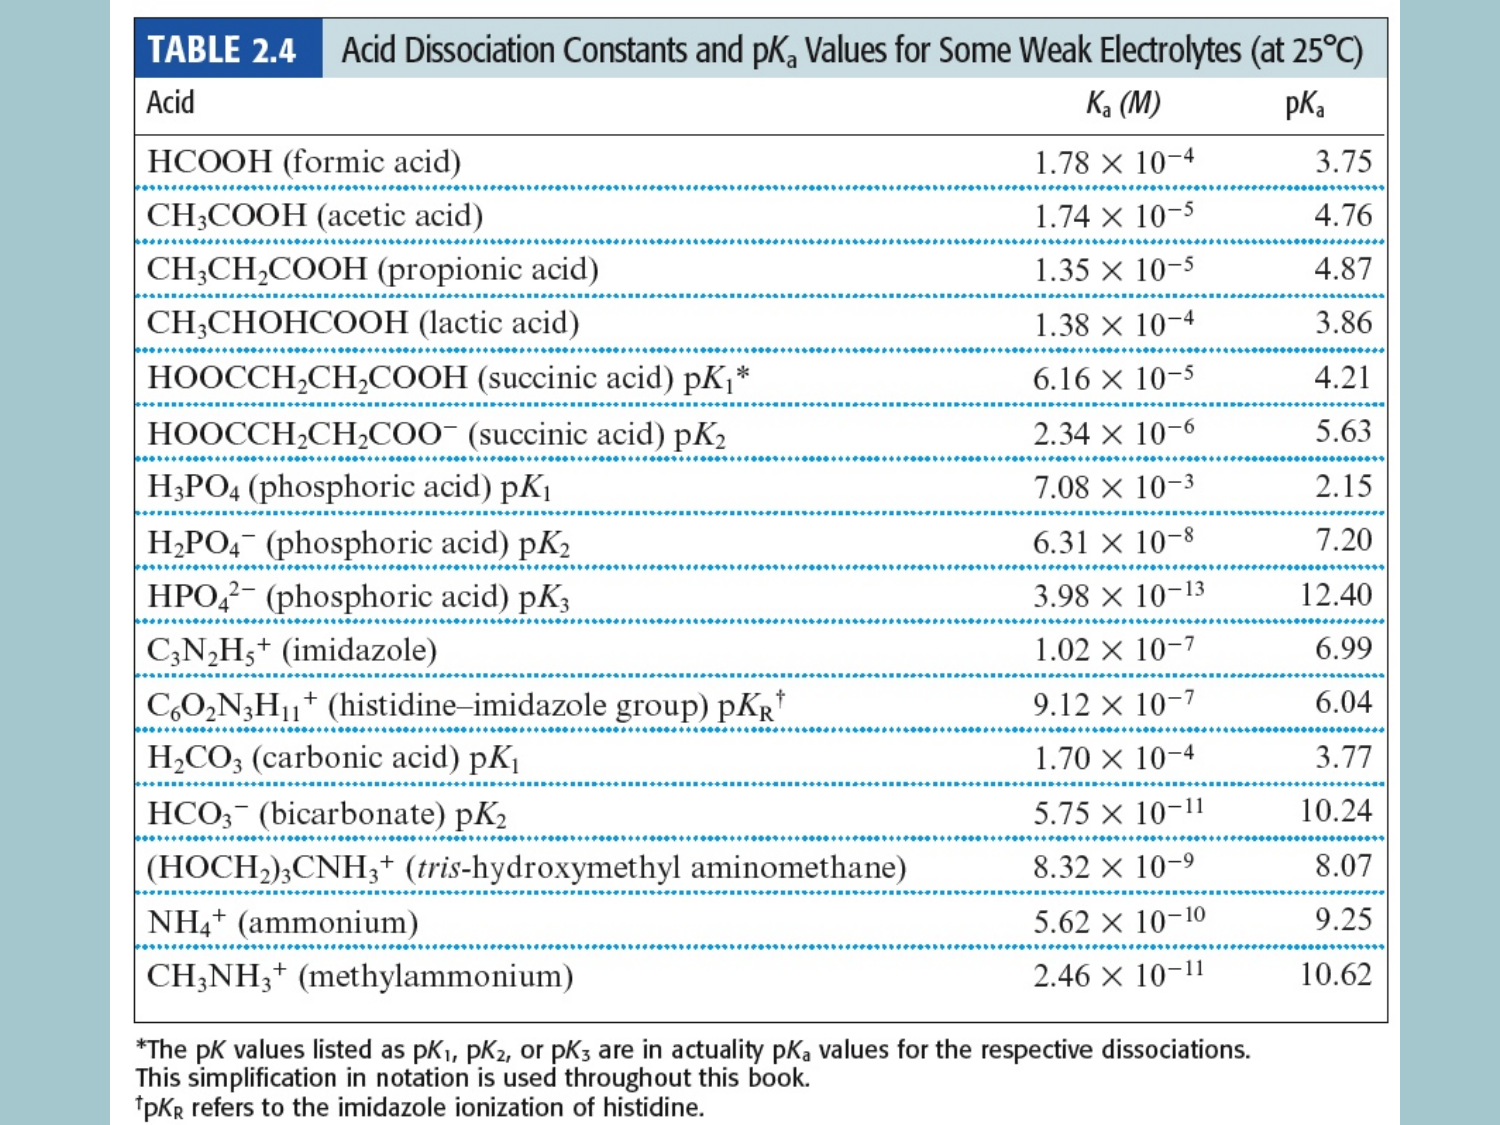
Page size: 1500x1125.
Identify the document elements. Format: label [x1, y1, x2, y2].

picture [109, 0, 1401, 1125]
